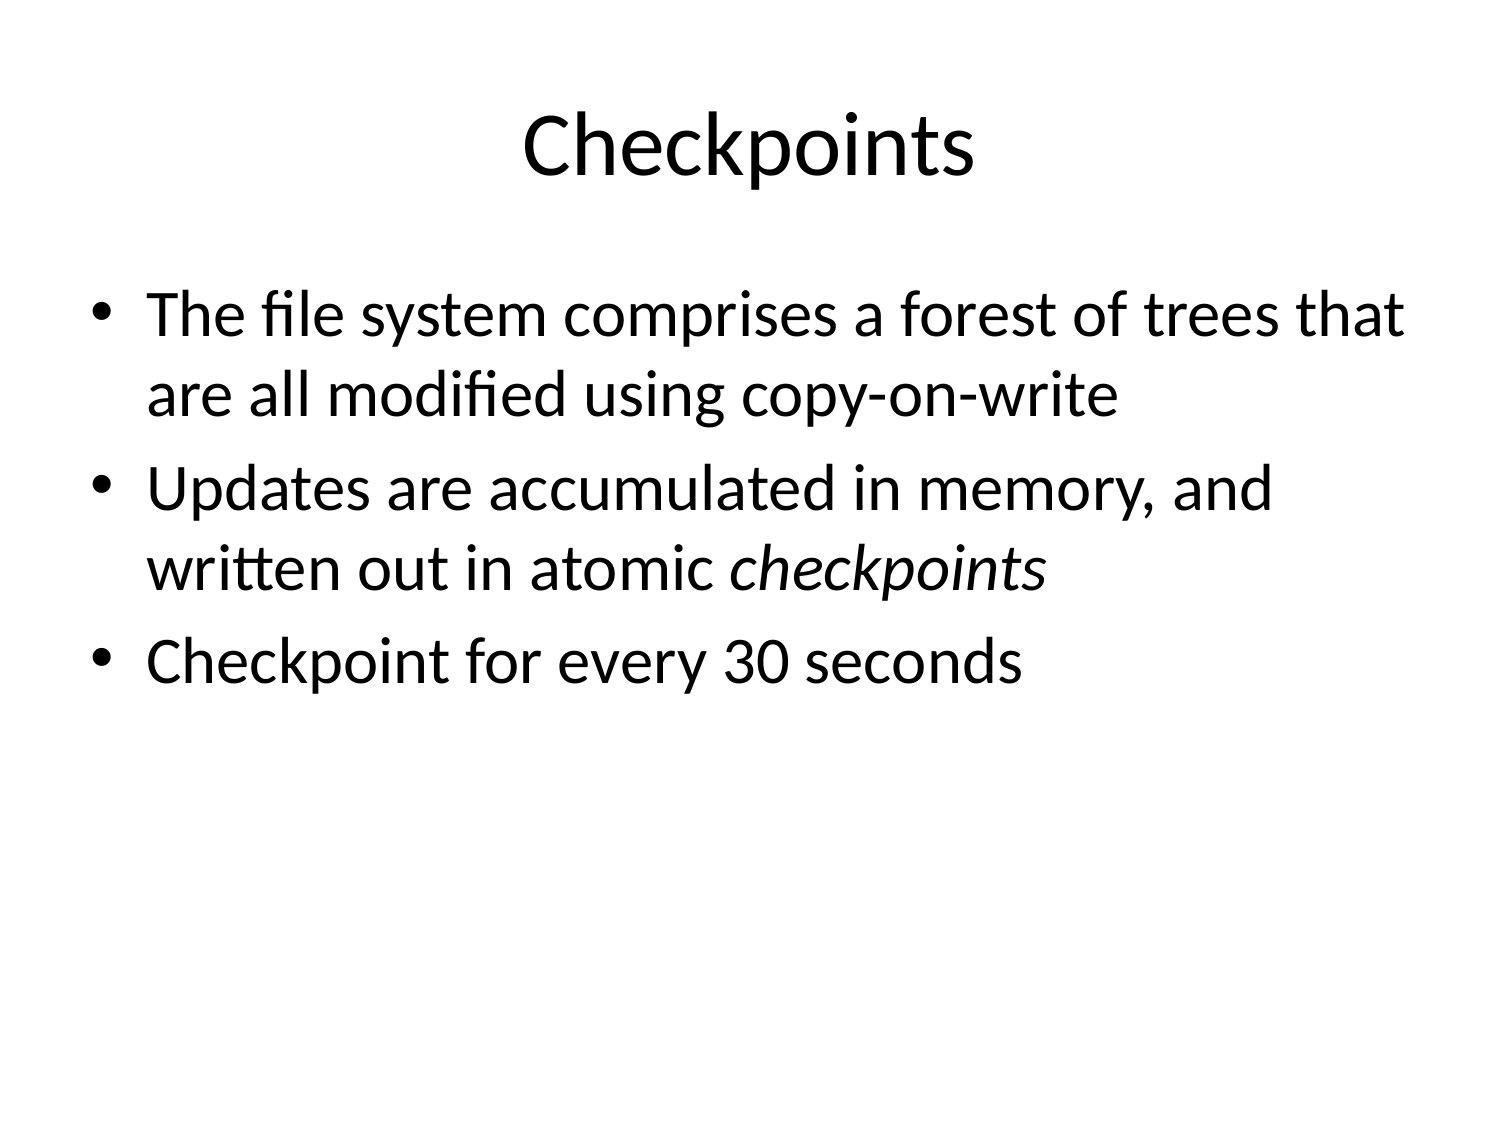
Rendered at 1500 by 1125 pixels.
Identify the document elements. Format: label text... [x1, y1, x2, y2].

title Checkpoints [75, 45, 1425, 233]
list The file system comprises a forest of trees that are all modified using copy-on-write Updates are accumulated in memory, and written out in atomic checkpoints Checkpoint for every 30 seconds [75, 262, 1425, 1005]
